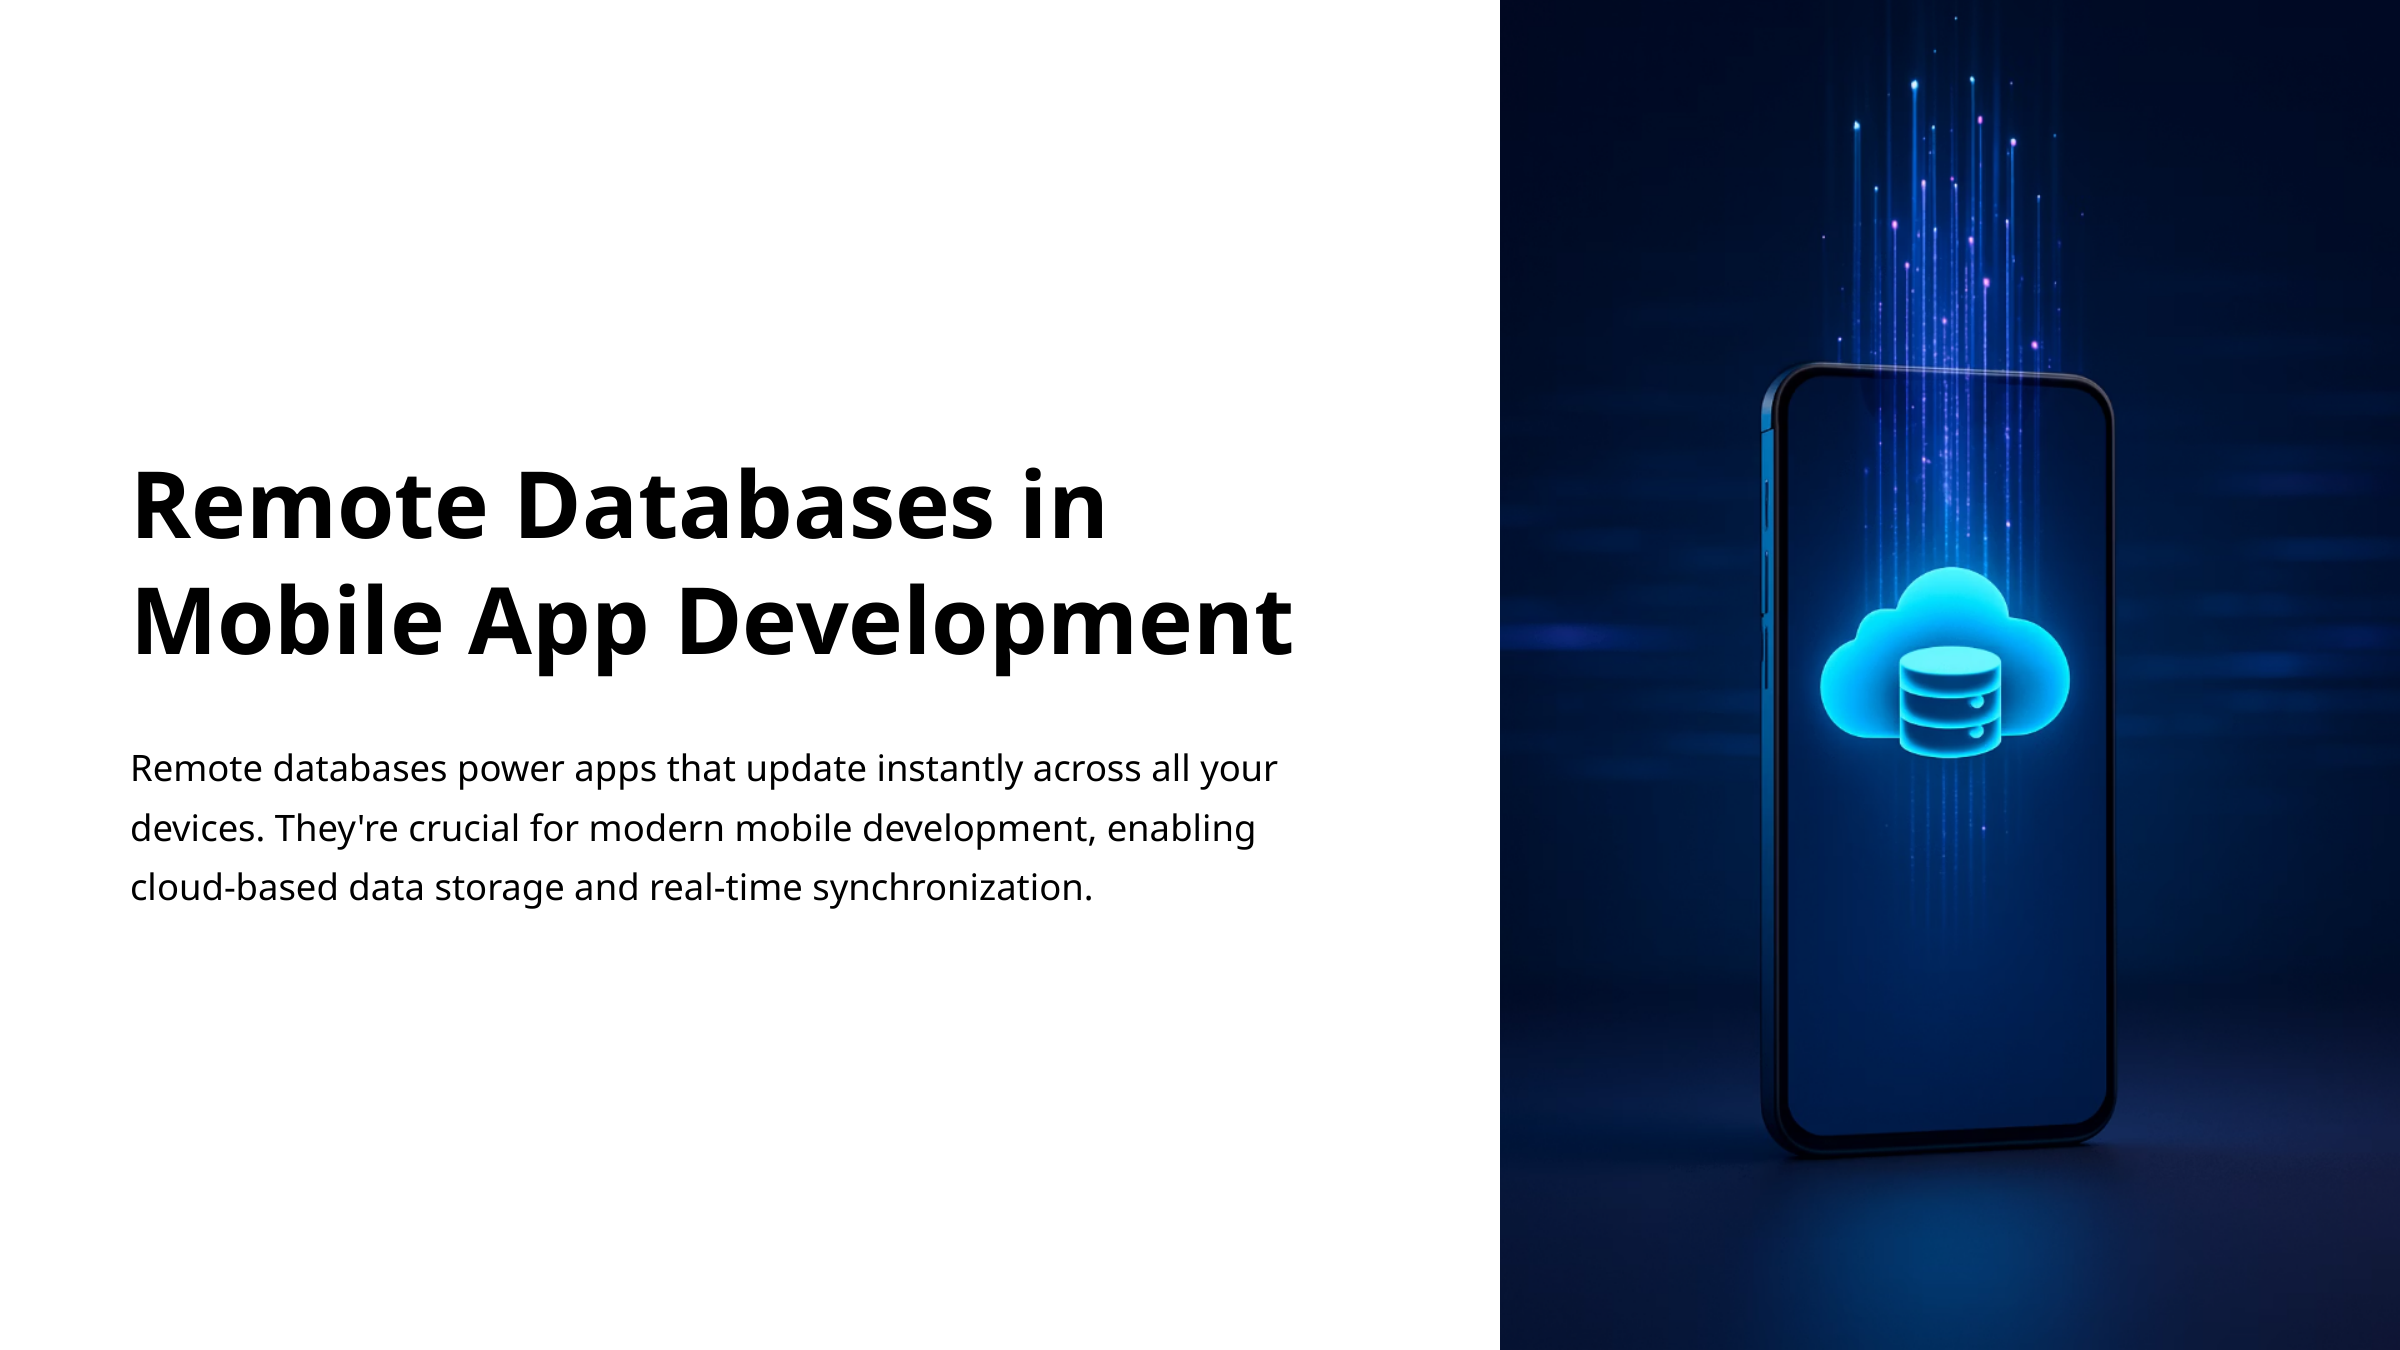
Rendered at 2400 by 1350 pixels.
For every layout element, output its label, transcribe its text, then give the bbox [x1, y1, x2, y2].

text_box Remote Databases in Mobile App Development [130, 441, 1370, 674]
text_box Remote databases power apps that update instantly across all your devices. They're crucial for modern mobile development, enabling cloud-based data storage and real-time synchronization. [130, 729, 1370, 909]
picture [1499, 0, 2400, 1350]
